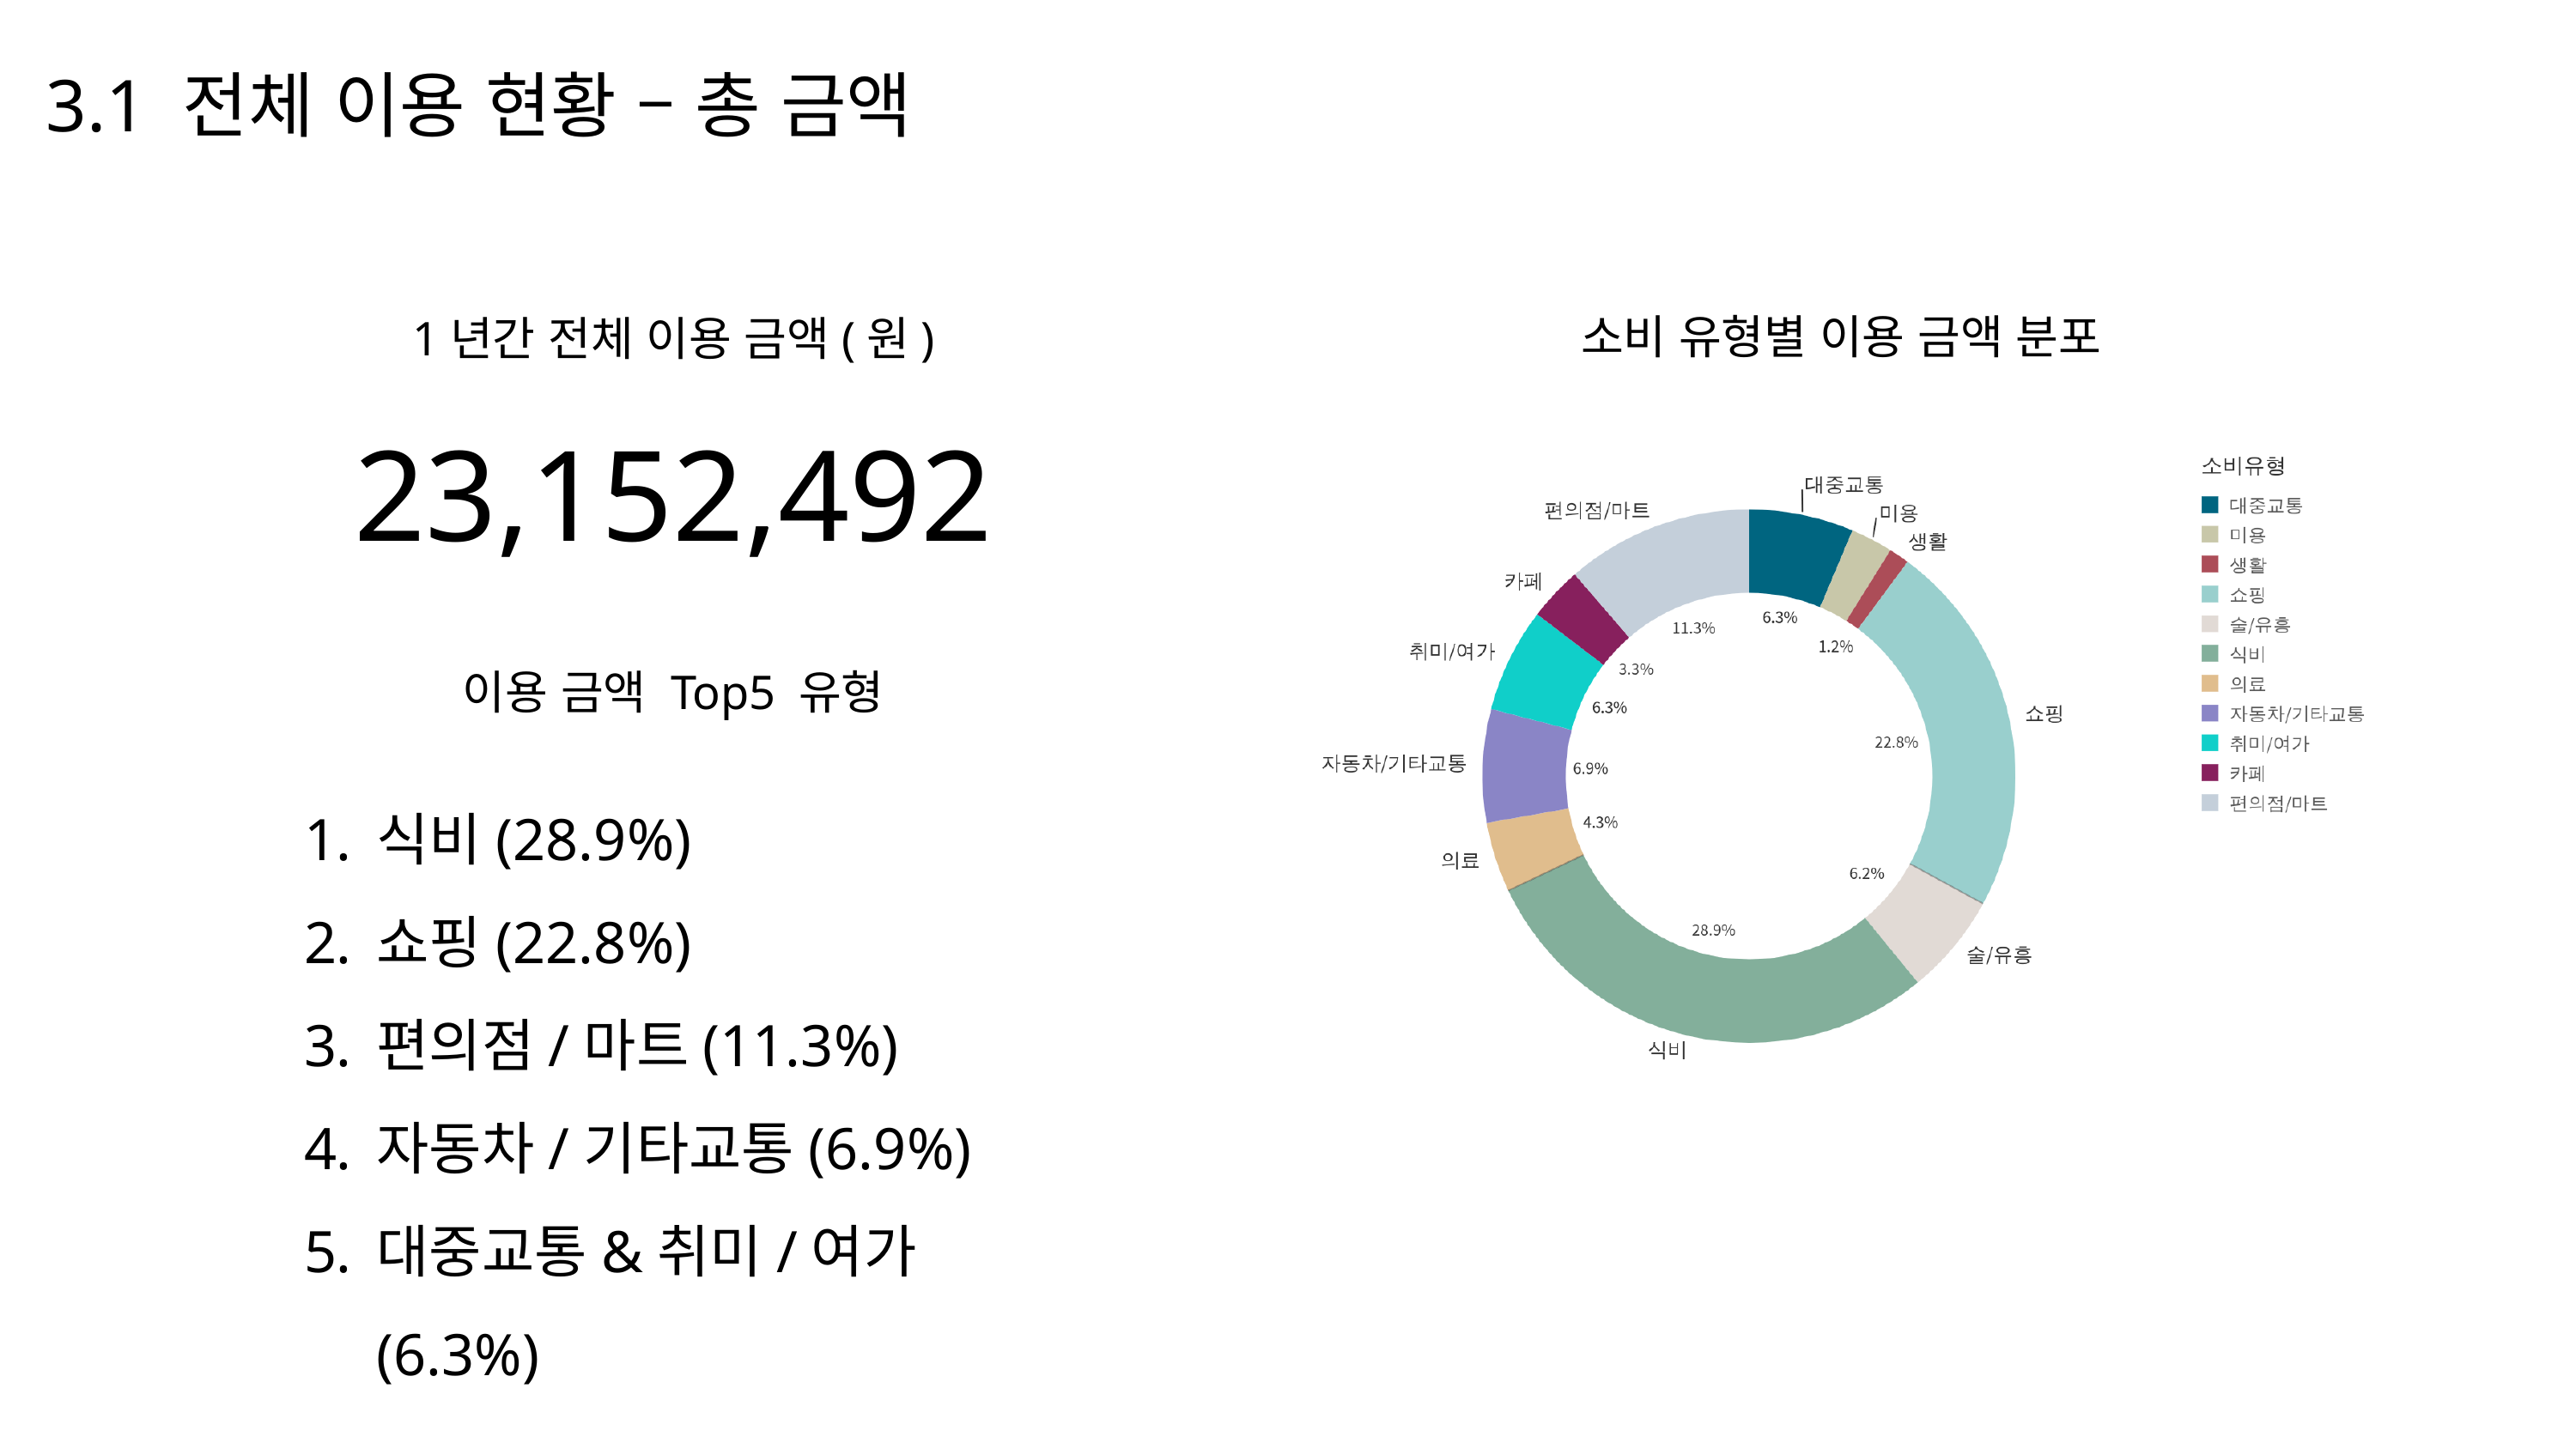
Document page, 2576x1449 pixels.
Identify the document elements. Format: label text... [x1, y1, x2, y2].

text_box 3.1 전체 이용 현황 – 총 금액 [46, 0, 2095, 147]
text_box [146, 166, 1265, 1379]
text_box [1266, 166, 2432, 1379]
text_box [198, 298, 2378, 1282]
